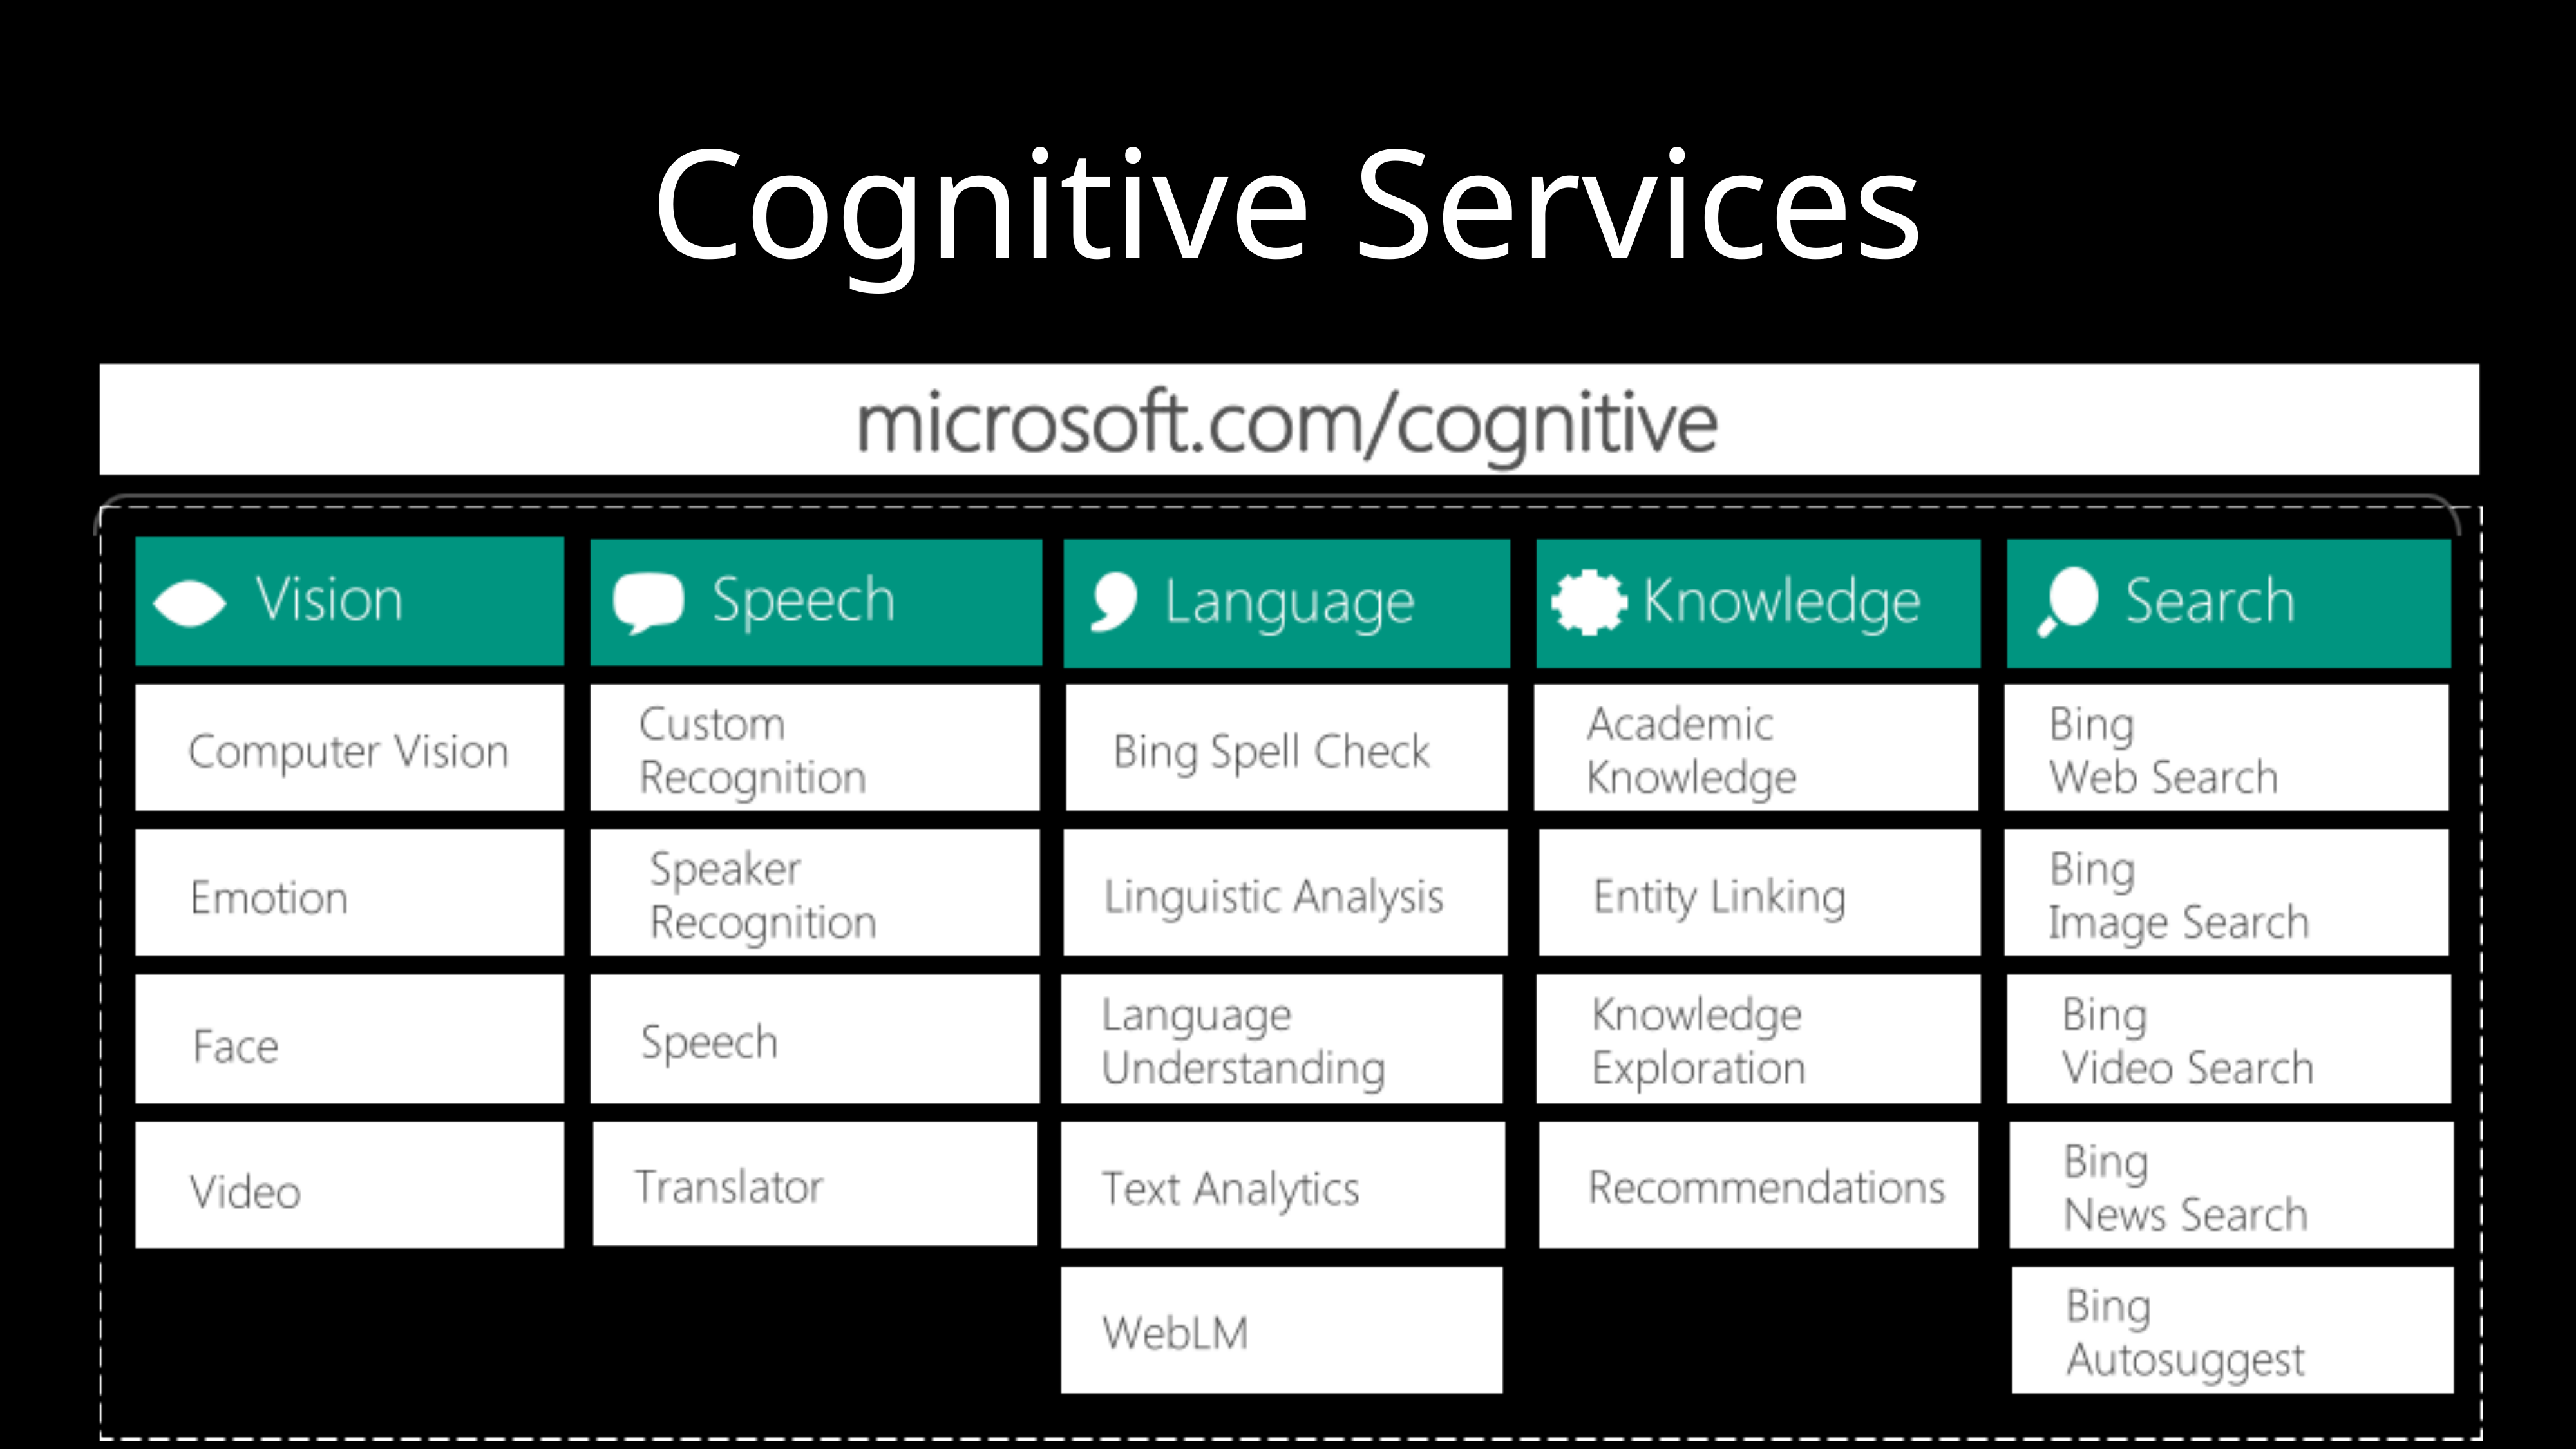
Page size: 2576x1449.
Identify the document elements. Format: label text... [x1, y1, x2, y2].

title Cognitive Services [463, 37, 2113, 341]
picture [92, 341, 2484, 1441]
